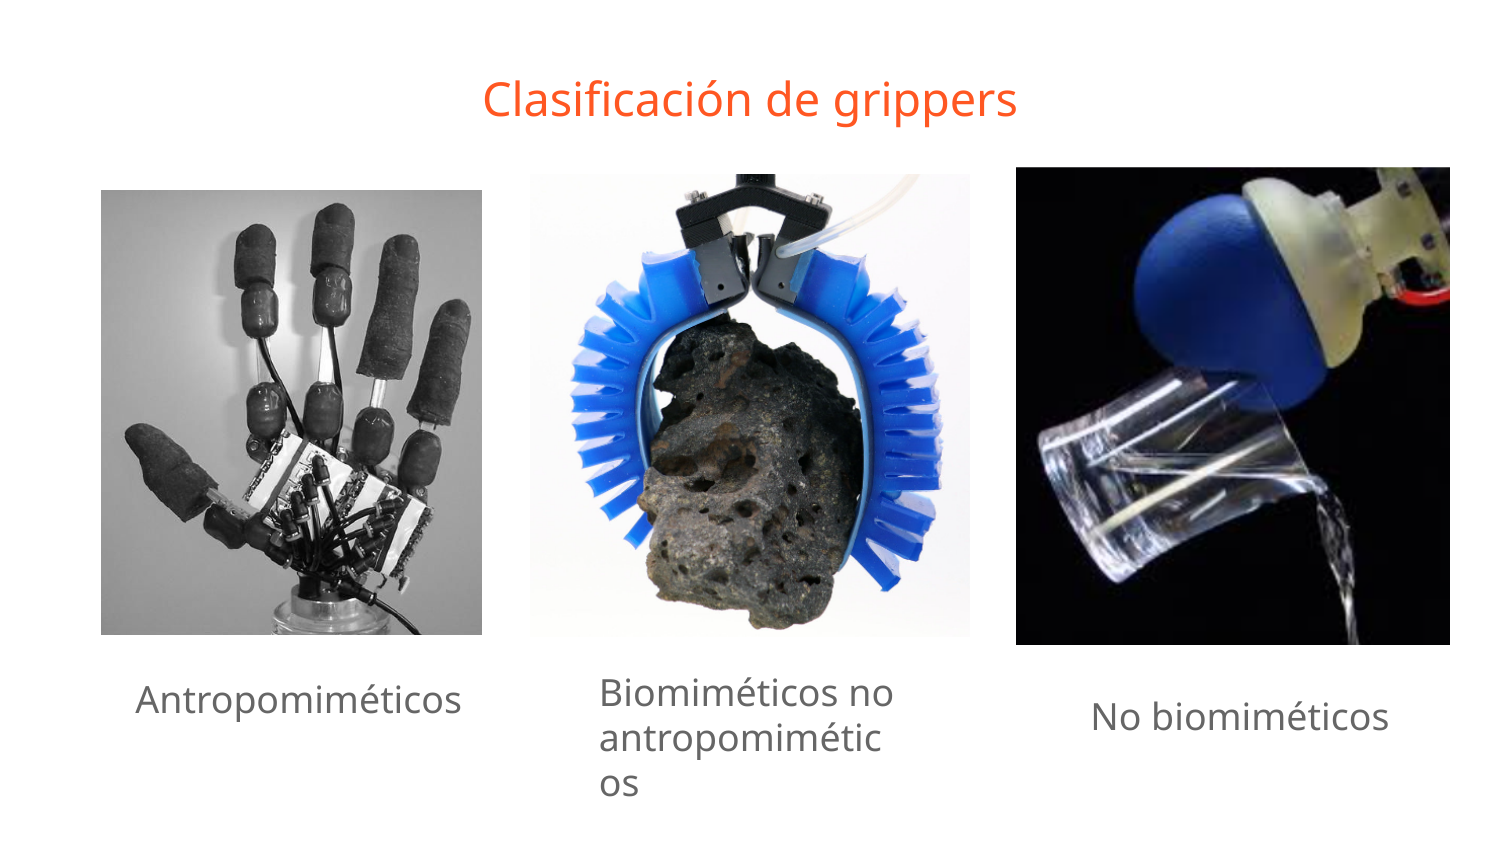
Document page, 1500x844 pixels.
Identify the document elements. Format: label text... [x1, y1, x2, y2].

text_box Antropomiméticos [120, 661, 482, 721]
picture [101, 188, 483, 636]
text_box No biomiméticos [1075, 678, 1437, 772]
text_box Biomiméticos no antropomiméticos [583, 654, 917, 728]
picture [529, 174, 971, 638]
title Clasificación de grippers [51, 51, 1449, 146]
picture [1016, 166, 1451, 646]
